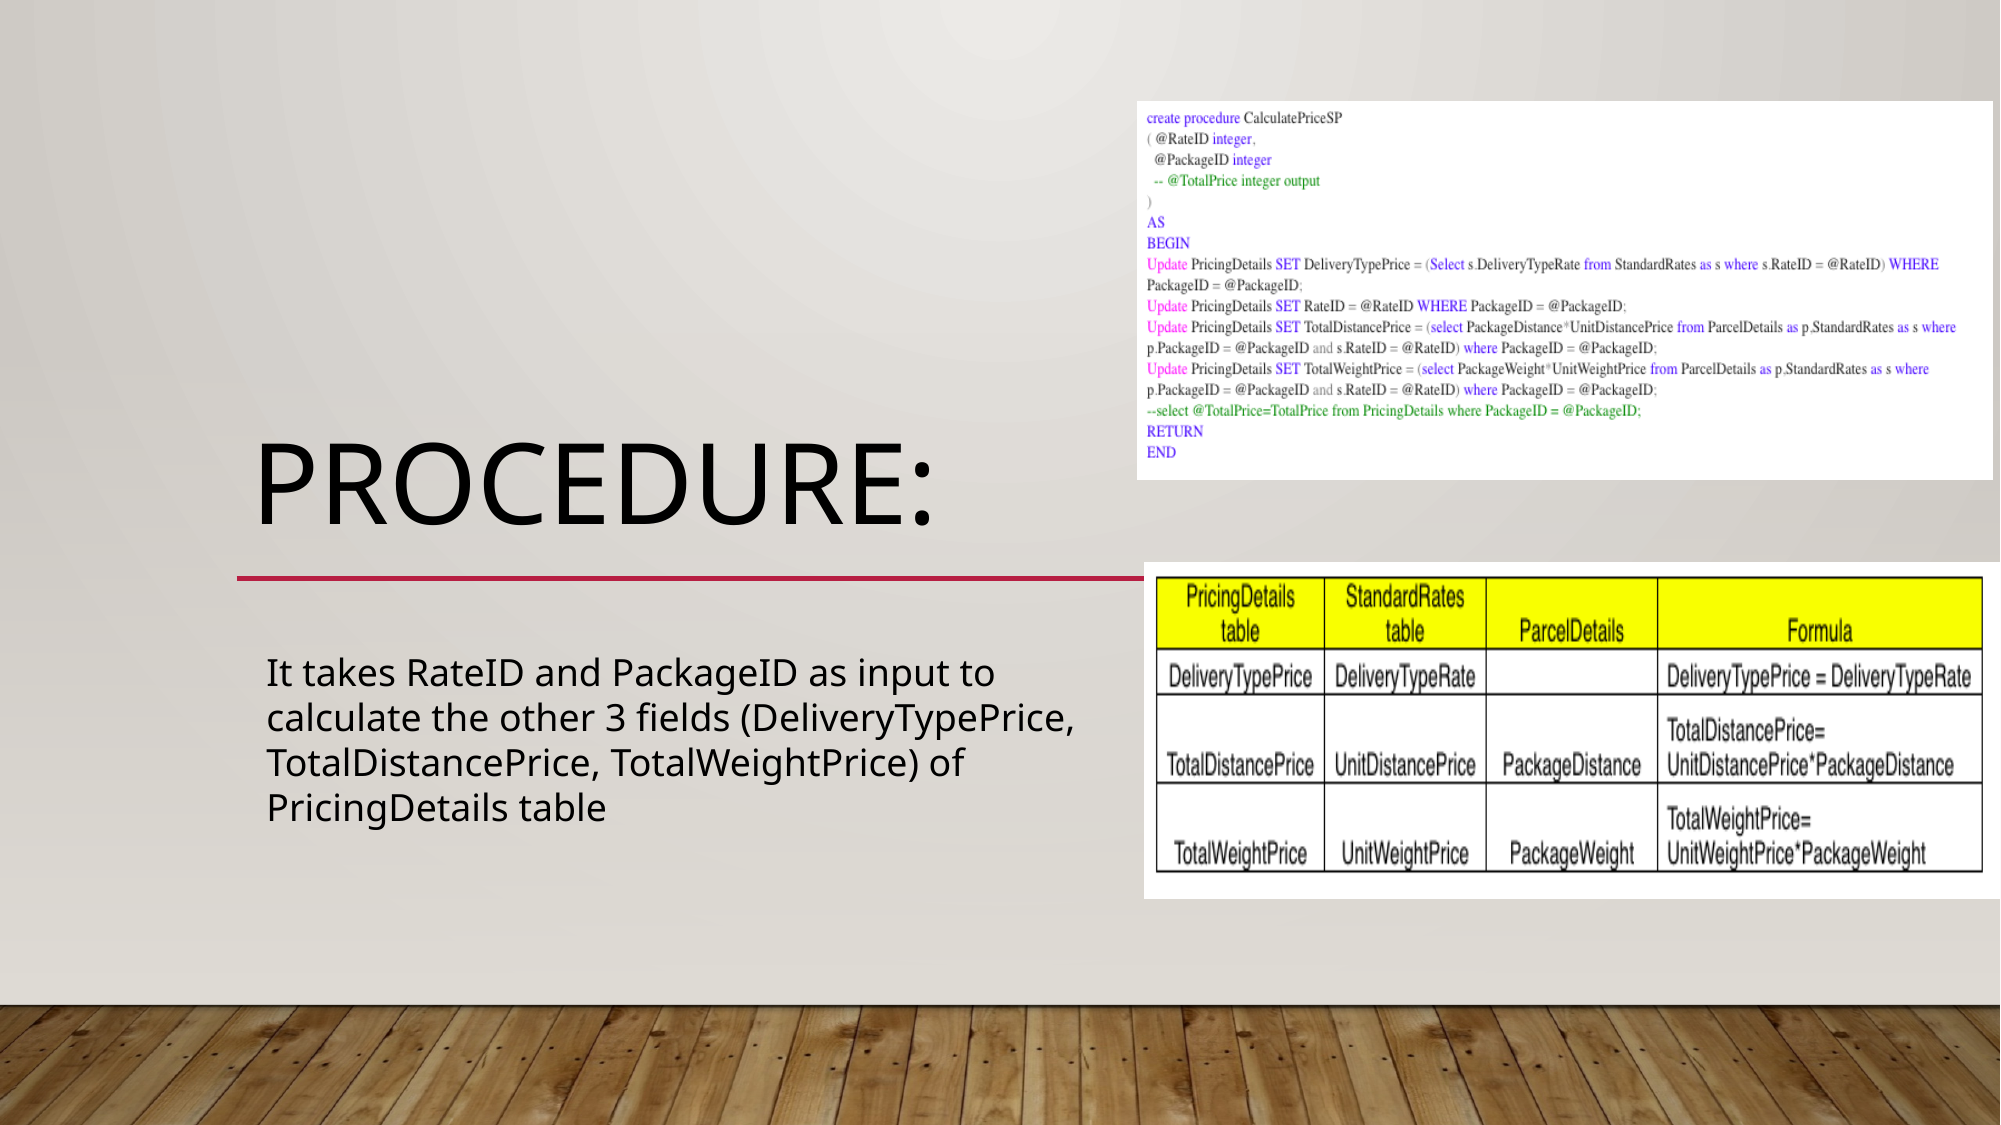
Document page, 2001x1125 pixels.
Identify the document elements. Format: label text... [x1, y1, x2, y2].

title Procedure: [236, 131, 1146, 549]
text_box [0, 330, 2000, 1004]
text_box It takes RateID and PackageID as input to calculate the other 3 fields (DeliveryTypePrice, TotalDistancePrice, TotalWeightPrice) of PricingDetails table [251, 641, 1092, 837]
picture [0, 1006, 2000, 1125]
text_box [0, 0, 2000, 330]
picture [1144, 562, 2000, 899]
picture [1137, 101, 1993, 481]
